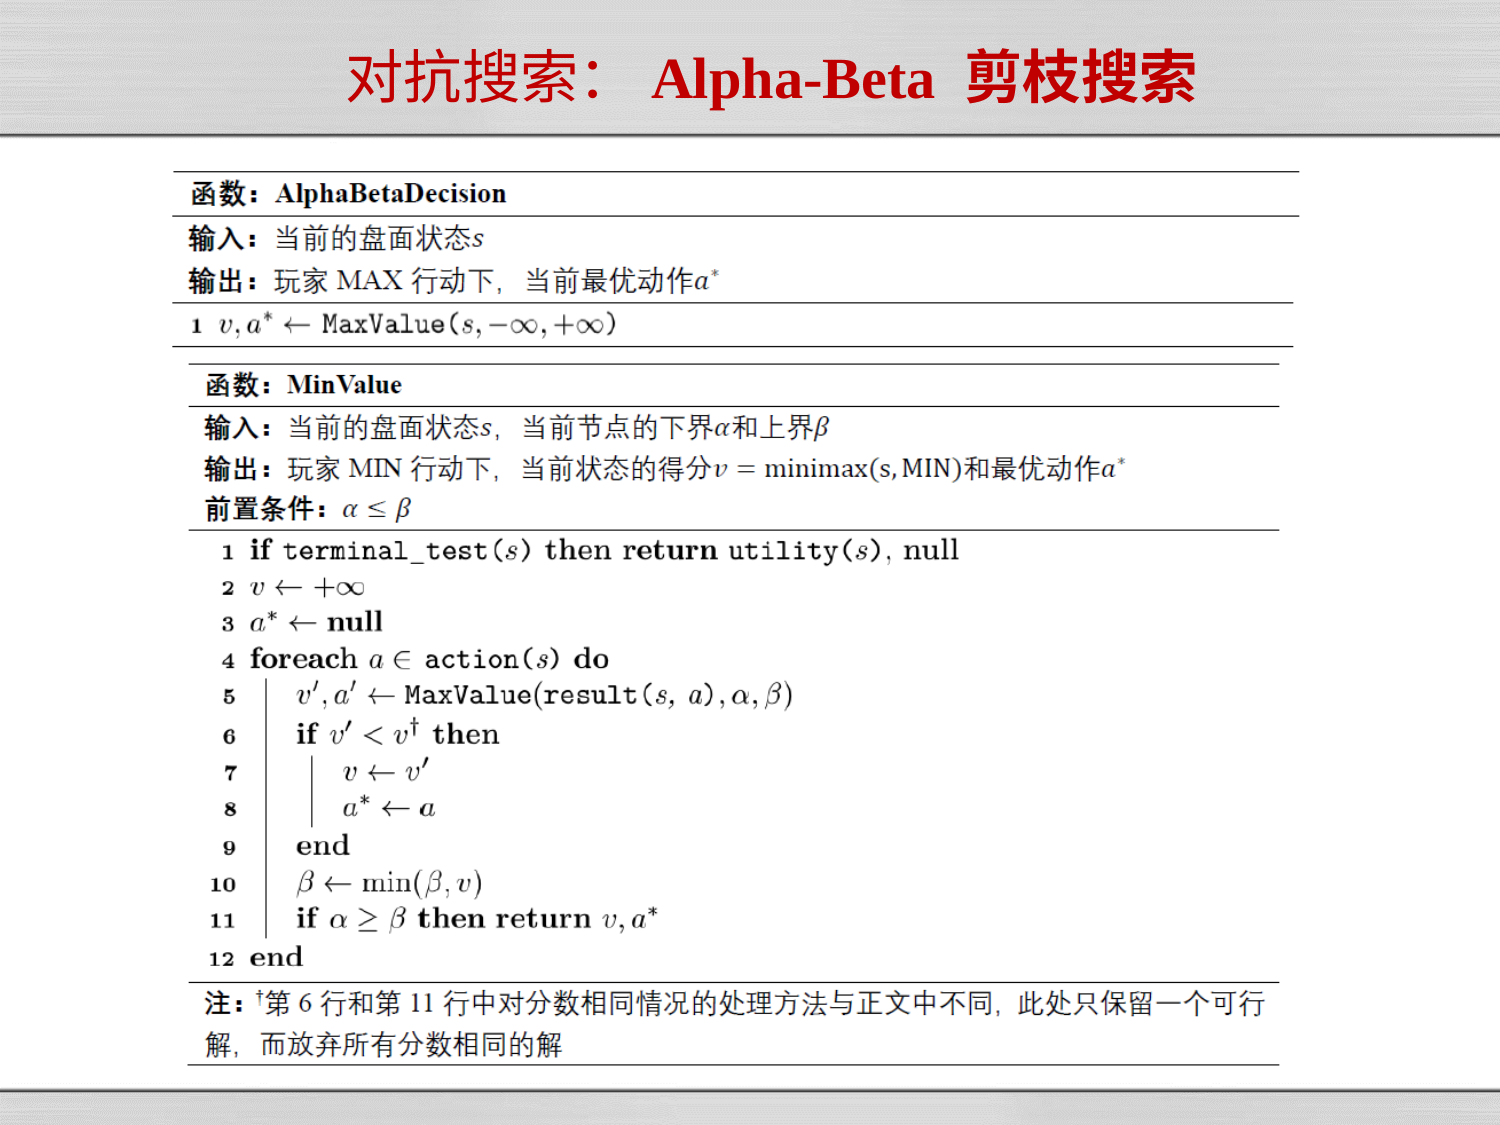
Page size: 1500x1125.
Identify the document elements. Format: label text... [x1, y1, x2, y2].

title 对抗搜索：Alpha-Beta 剪枝搜索 [84, 18, 1459, 126]
picture [0, 0, 1500, 1125]
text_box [163, 164, 1311, 352]
